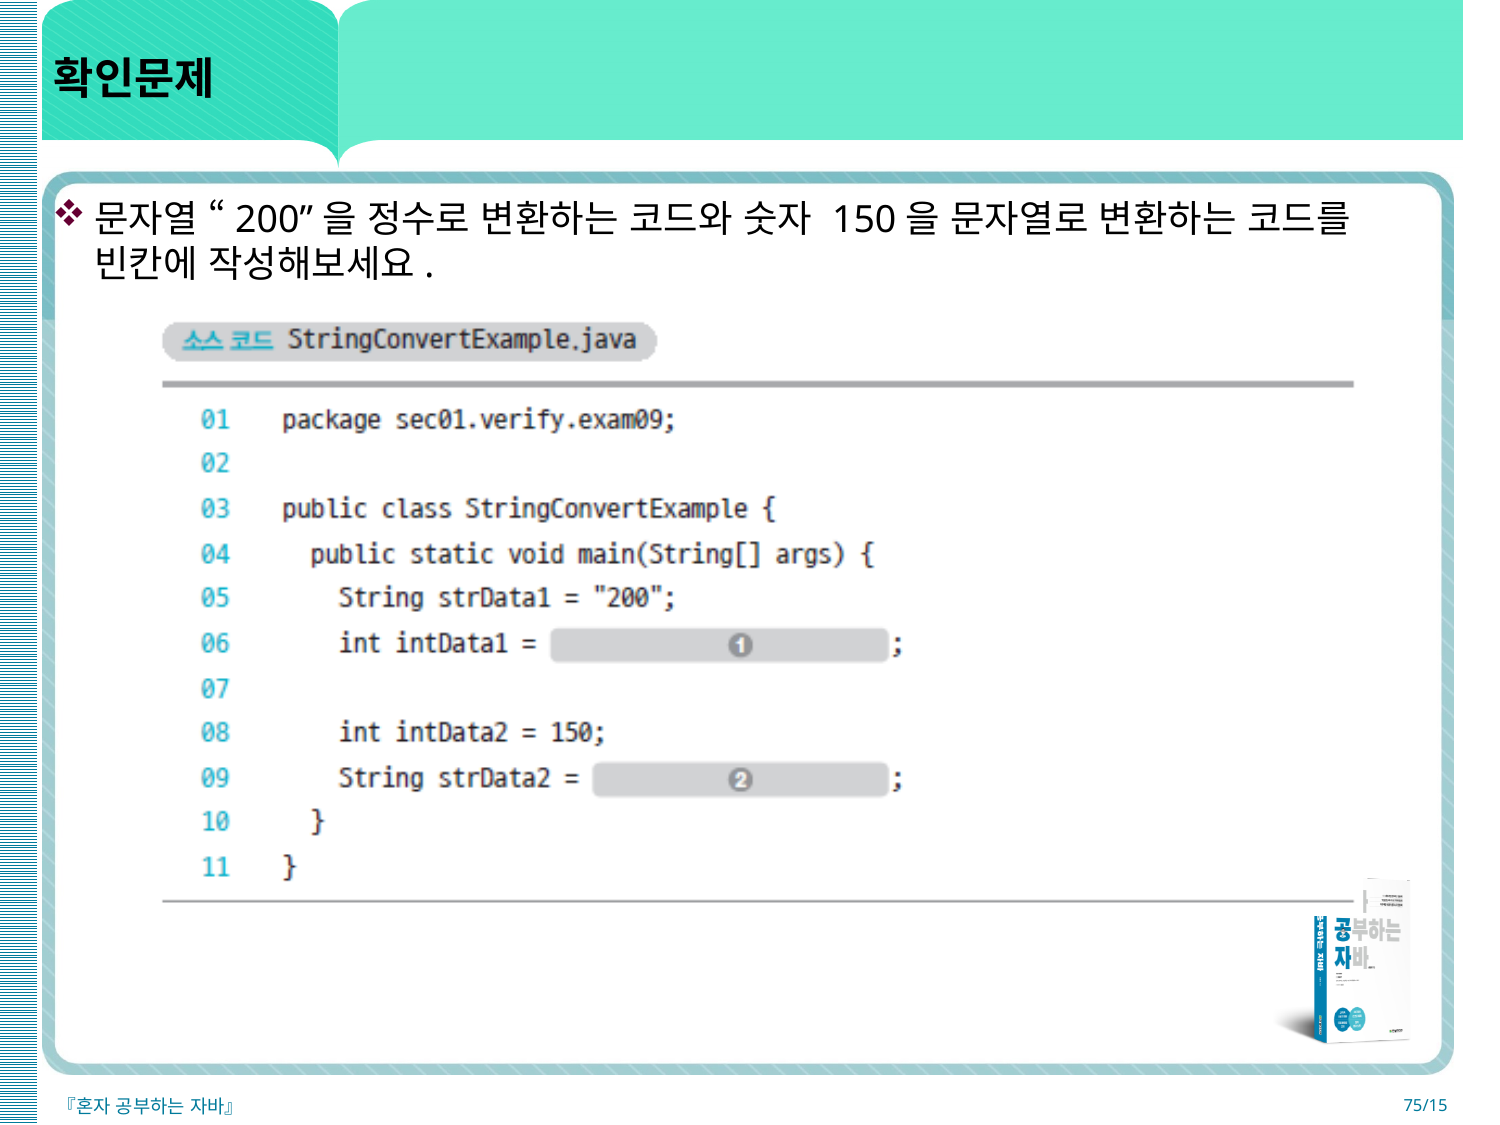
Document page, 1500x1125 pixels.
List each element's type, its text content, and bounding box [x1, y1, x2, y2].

picture [42, 0, 1463, 187]
list 문자열 “200”을 정수로 변환하는 코드와 숫자 150을 문자열로 변환하는 코드를 빈칸에 작성해보세요. [37, 187, 1463, 1091]
picture [68, 1097, 75, 1110]
picture [149, 312, 1363, 916]
picture [225, 1102, 232, 1115]
title 확인문제 [39, 42, 1280, 138]
picture [1243, 797, 1488, 1122]
picture [116, 1102, 131, 1107]
